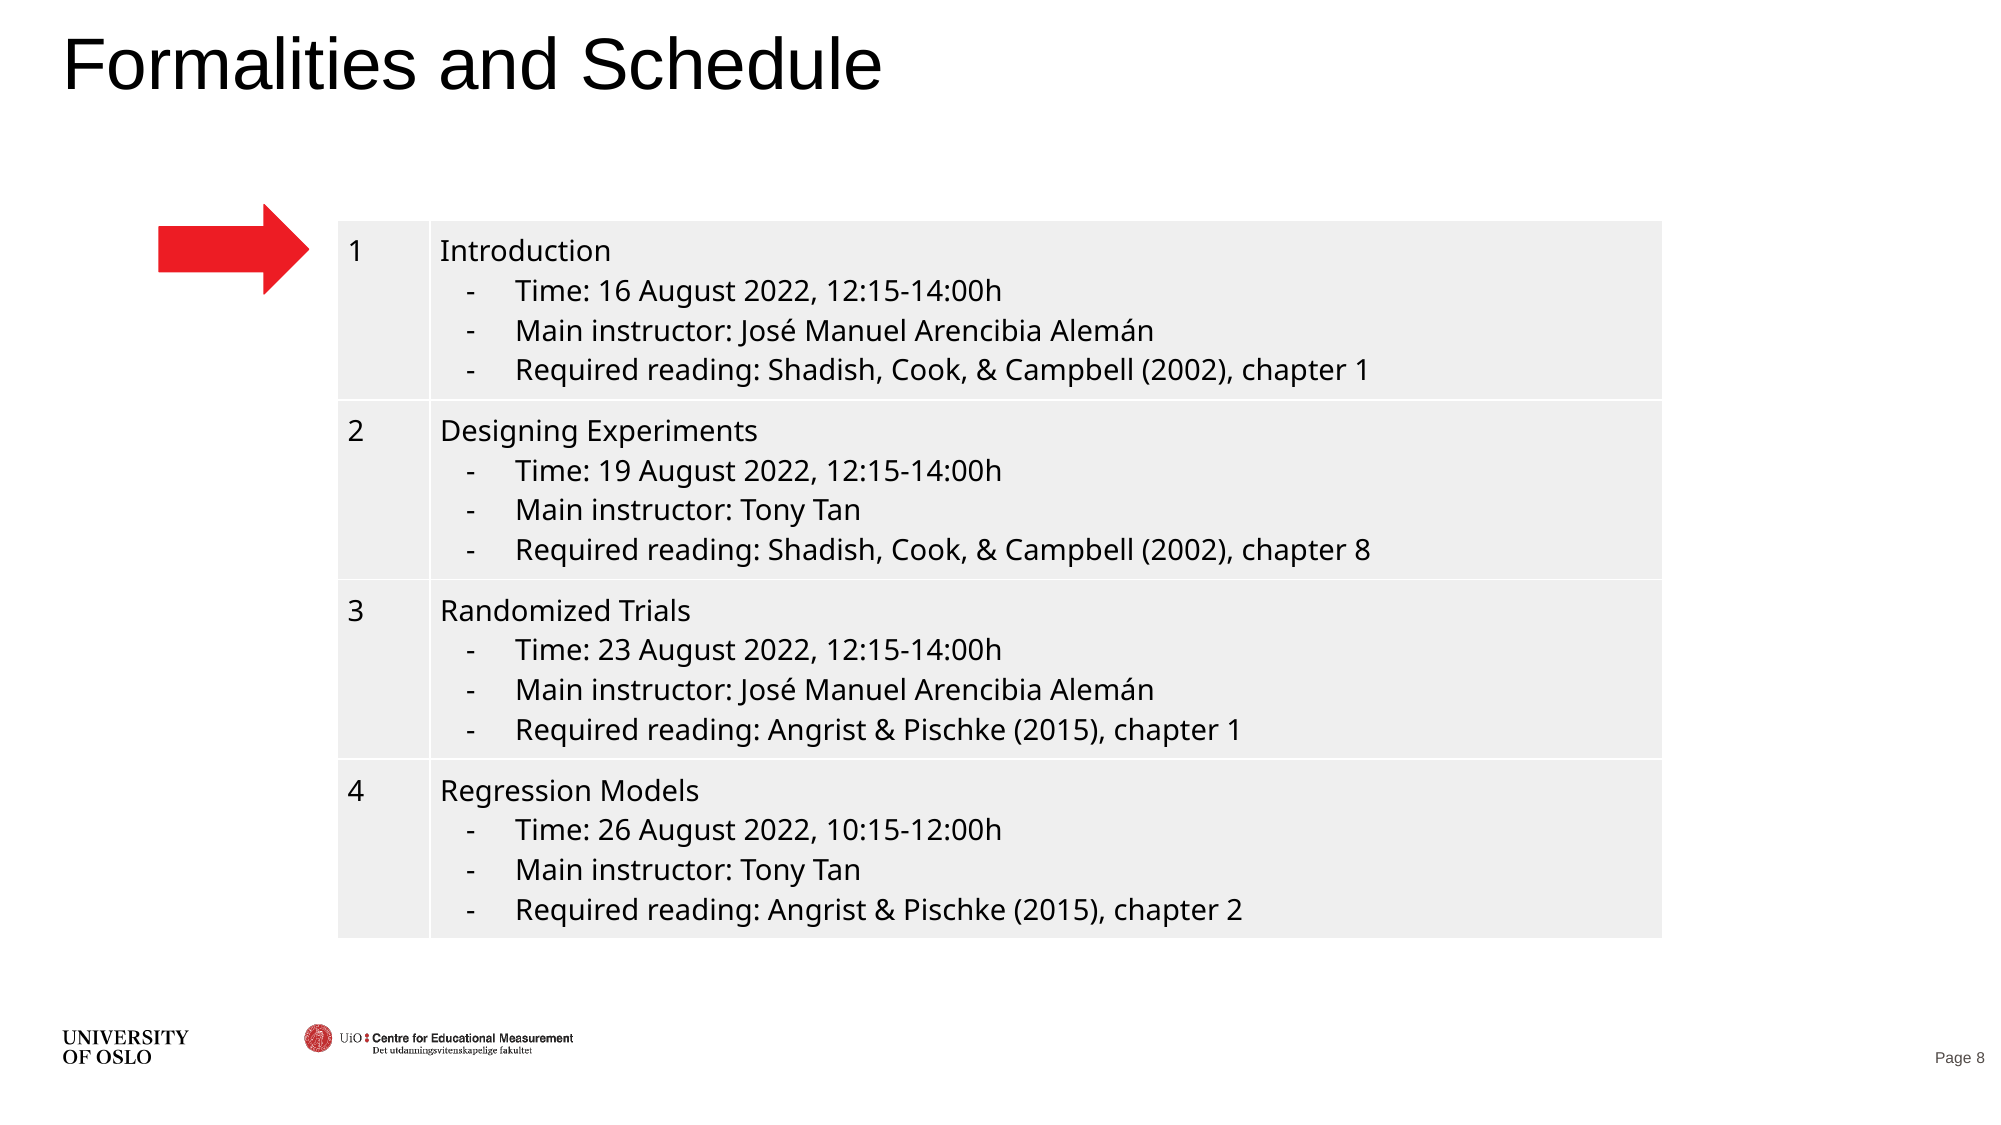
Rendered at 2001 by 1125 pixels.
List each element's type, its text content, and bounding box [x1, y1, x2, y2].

text_box [159, 204, 309, 294]
table_cell 4 [338, 760, 429, 938]
table_cell 3 [338, 580, 429, 758]
picture [301, 1021, 597, 1067]
table_cell 2 [338, 401, 429, 579]
table_cell Designing Experiments Time: 19 August 2022, 12:15-14:00h Main instructor: Tony Tan Required reading: Shadish, Cook, & Campbell (2002), chapter 8 [431, 401, 1662, 579]
title Formalities and Schedule [62, 26, 1938, 151]
table_cell Randomized Trials Time: 23 August 2022, 12:15-14:00h Main instructor: José Manuel Arencibia Alemán Required reading: Angrist & Pischke (2015), chapter 1 [431, 580, 1662, 758]
table_header 1 [338, 221, 429, 399]
picture [62, 1030, 189, 1064]
table_cell Regression Models Time: 26 August 2022, 10:15-12:00h Main instructor: Tony Tan Required reading: Angrist & Pischke (2015), chapter 2 [431, 760, 1662, 938]
table_header Introduction Time: 16 August 2022, 12:15-14:00h Main instructor: José Manuel Arencibia Alemán Required reading: Shadish, Cook, & Campbell (2002), chapter 1 [431, 221, 1662, 399]
slide_number Page 8 [1901, 1027, 2000, 1088]
